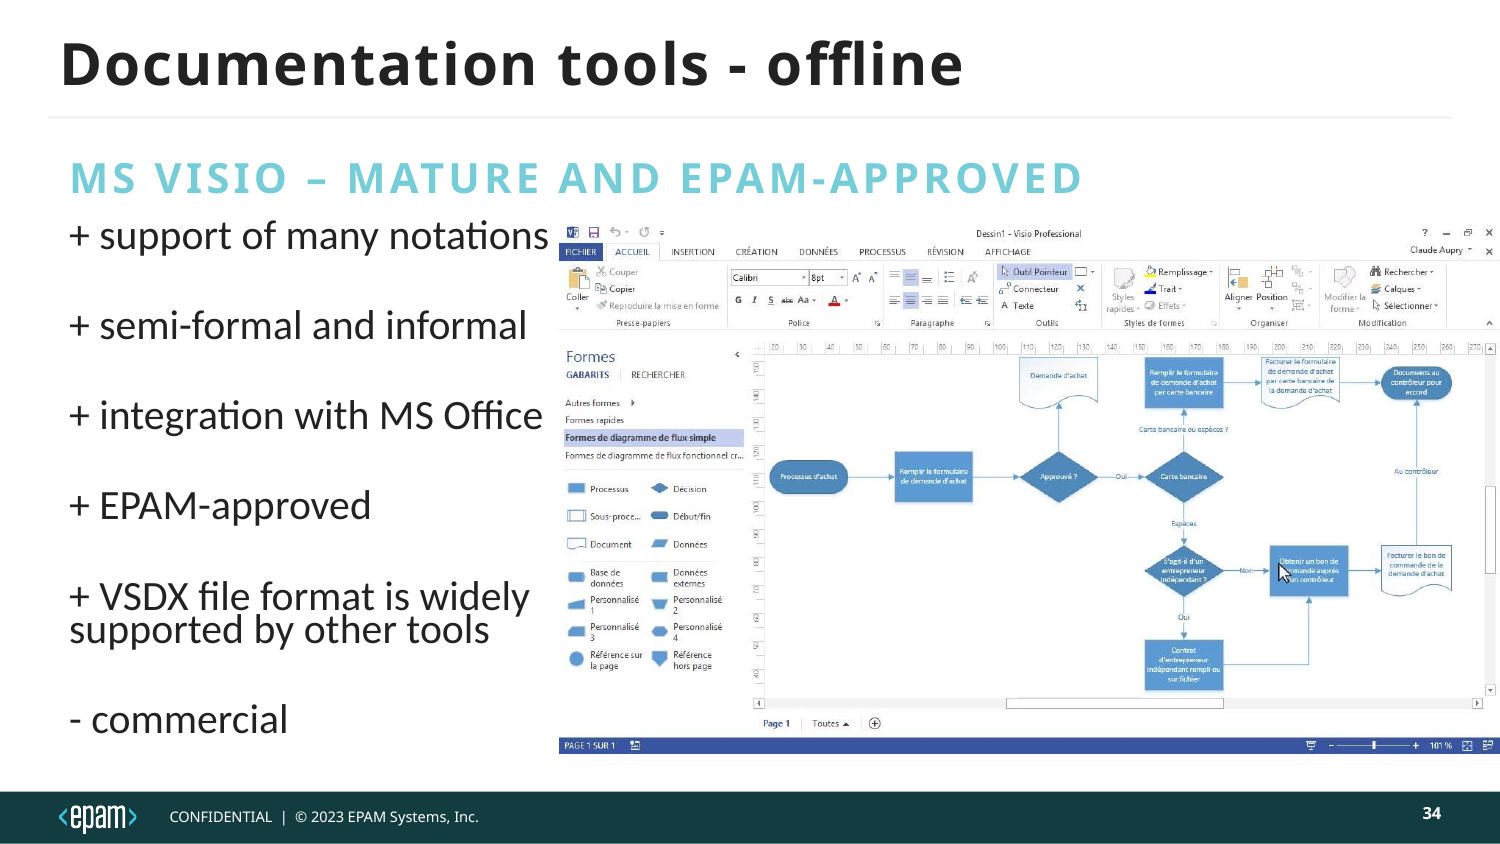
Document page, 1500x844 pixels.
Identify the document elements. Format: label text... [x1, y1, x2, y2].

picture [559, 224, 1500, 754]
text_box ms visio – mature and epam-approved [69, 168, 1452, 225]
slide_number 34 [1216, 791, 1442, 844]
title Documentation tools - offline [59, 37, 1442, 87]
text_box + support of many notations + semi-formal and informal + integration with MS Office + EPAM-approved + VSDX file format is widely supported by other tools - commercial [69, 225, 604, 768]
